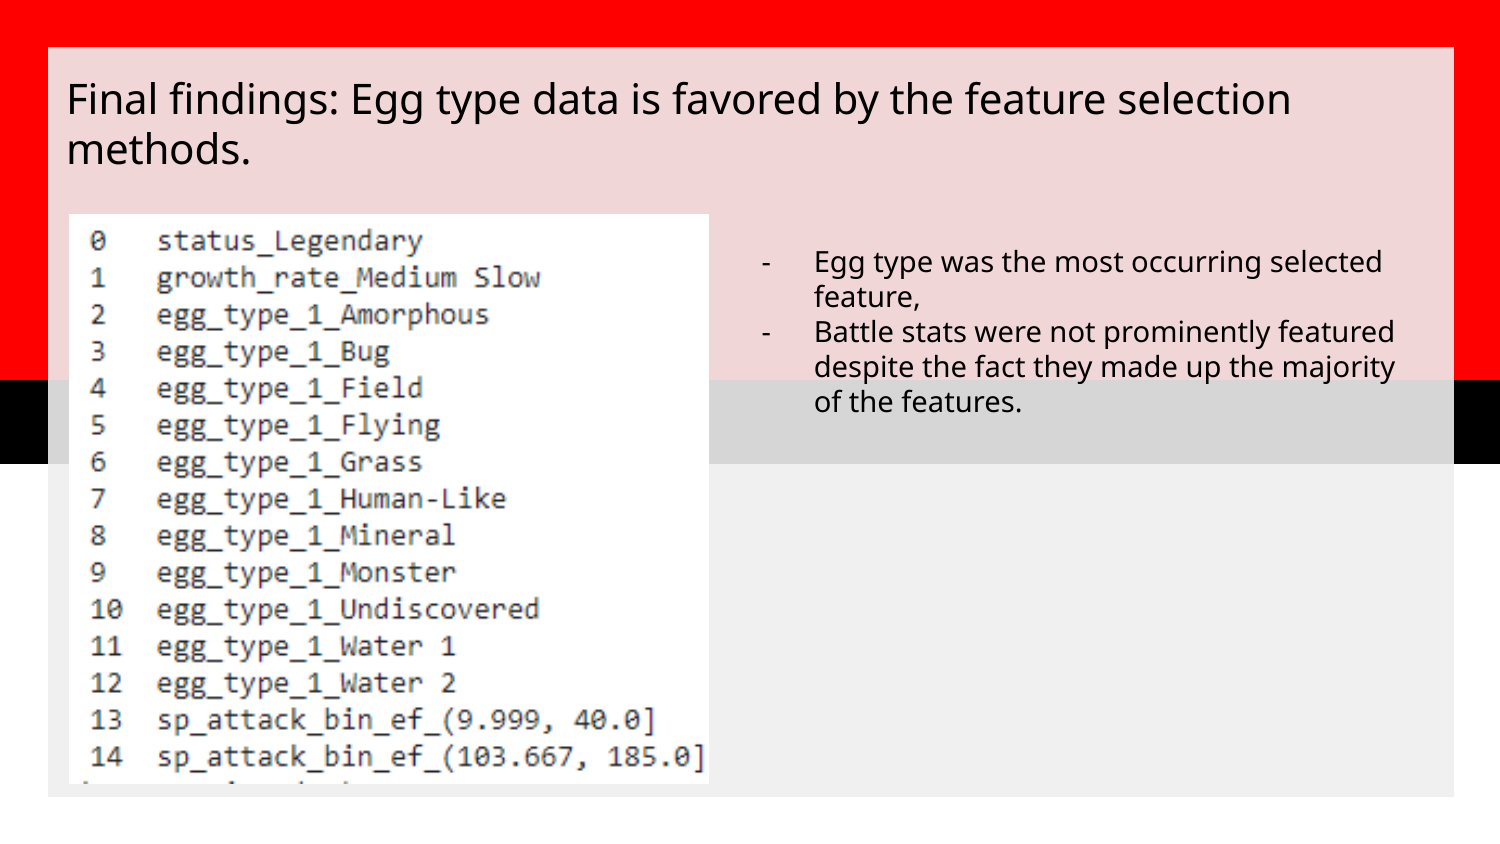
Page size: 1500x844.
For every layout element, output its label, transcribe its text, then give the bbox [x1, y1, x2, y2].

text_box Egg type was the most occurring selected feature, Battle stats were not prominently featured despite the fact they made up the majority of the features. [723, 228, 1440, 434]
picture [0, 0, 1500, 844]
title Final findings: Egg type data is favored by the feature selection methods. [51, 57, 1449, 189]
